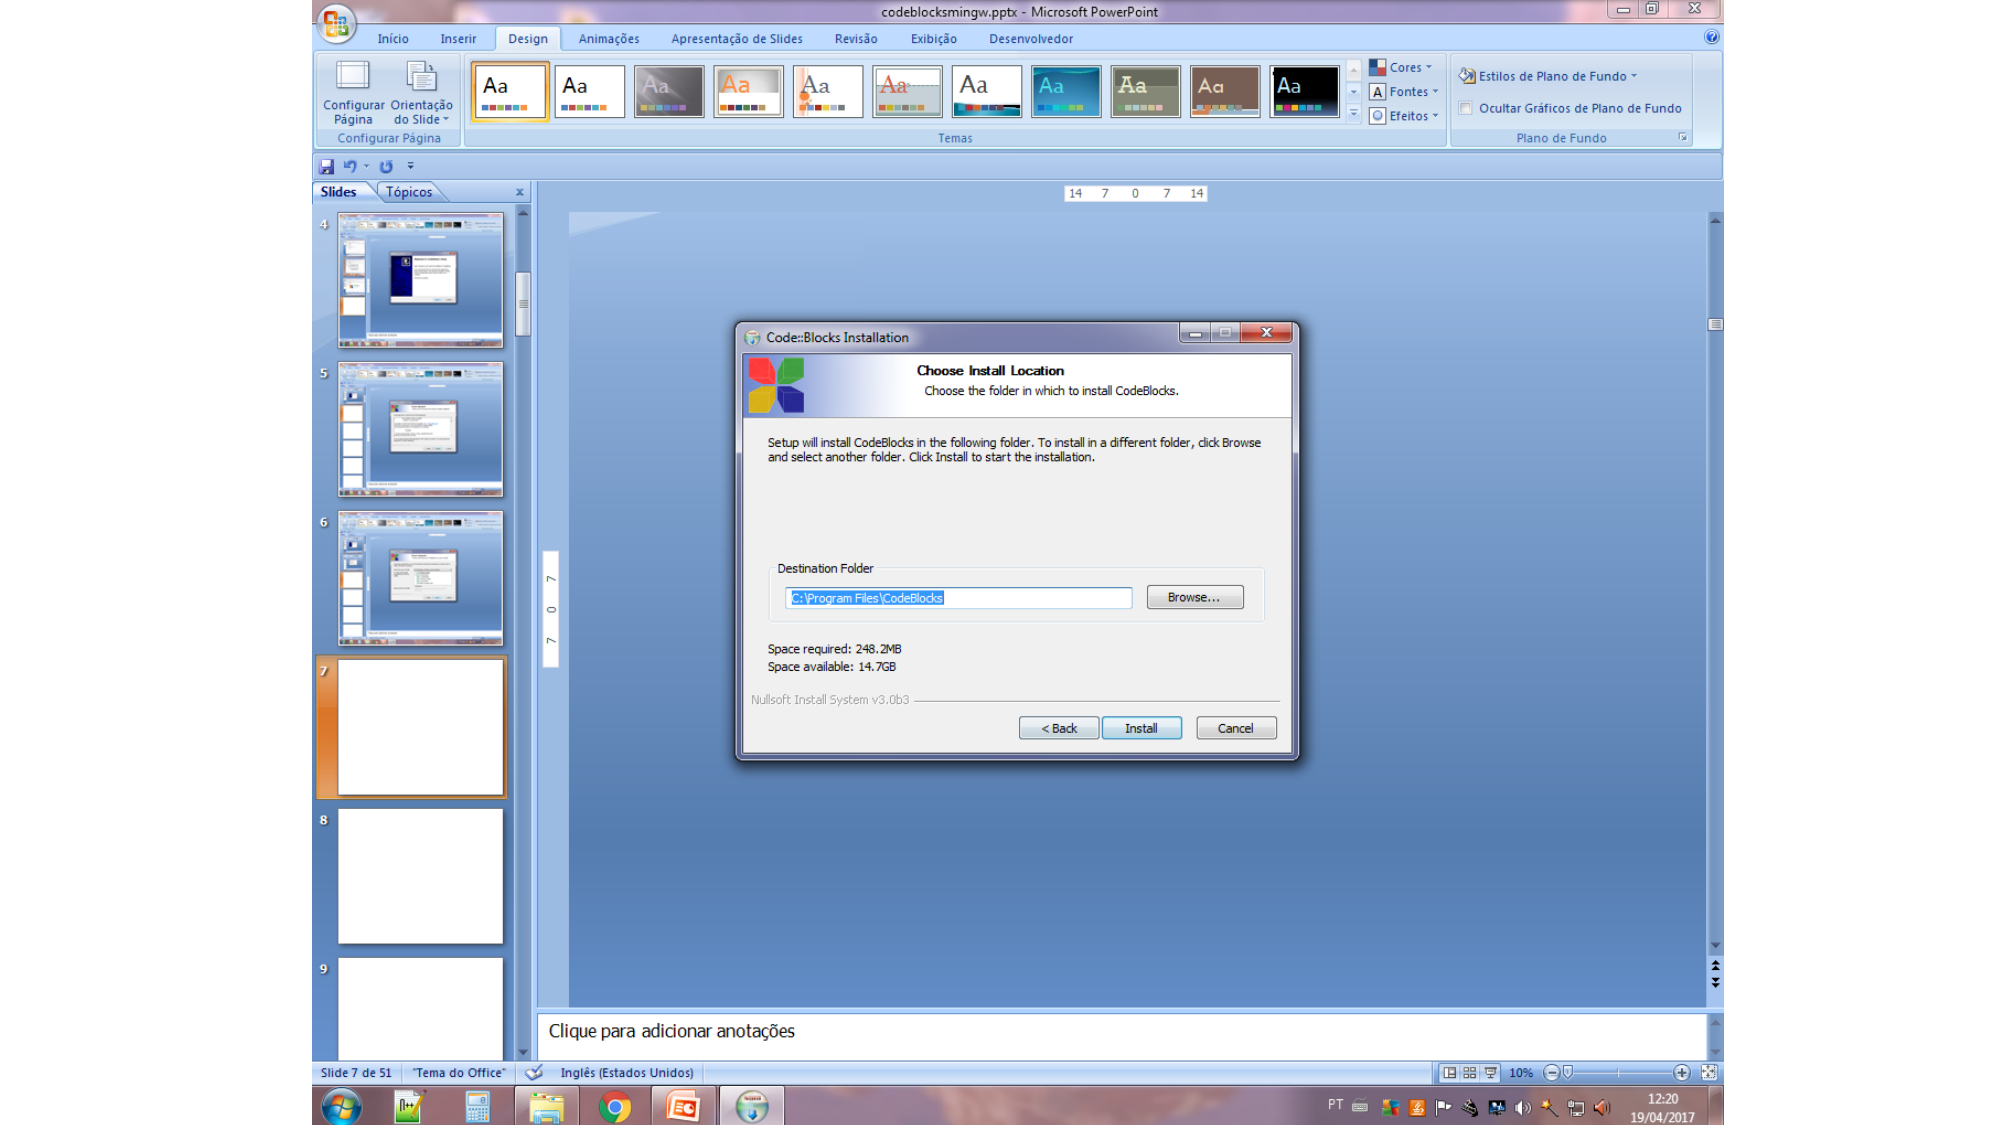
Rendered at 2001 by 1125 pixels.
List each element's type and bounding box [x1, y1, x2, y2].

picture [312, 0, 1724, 1125]
